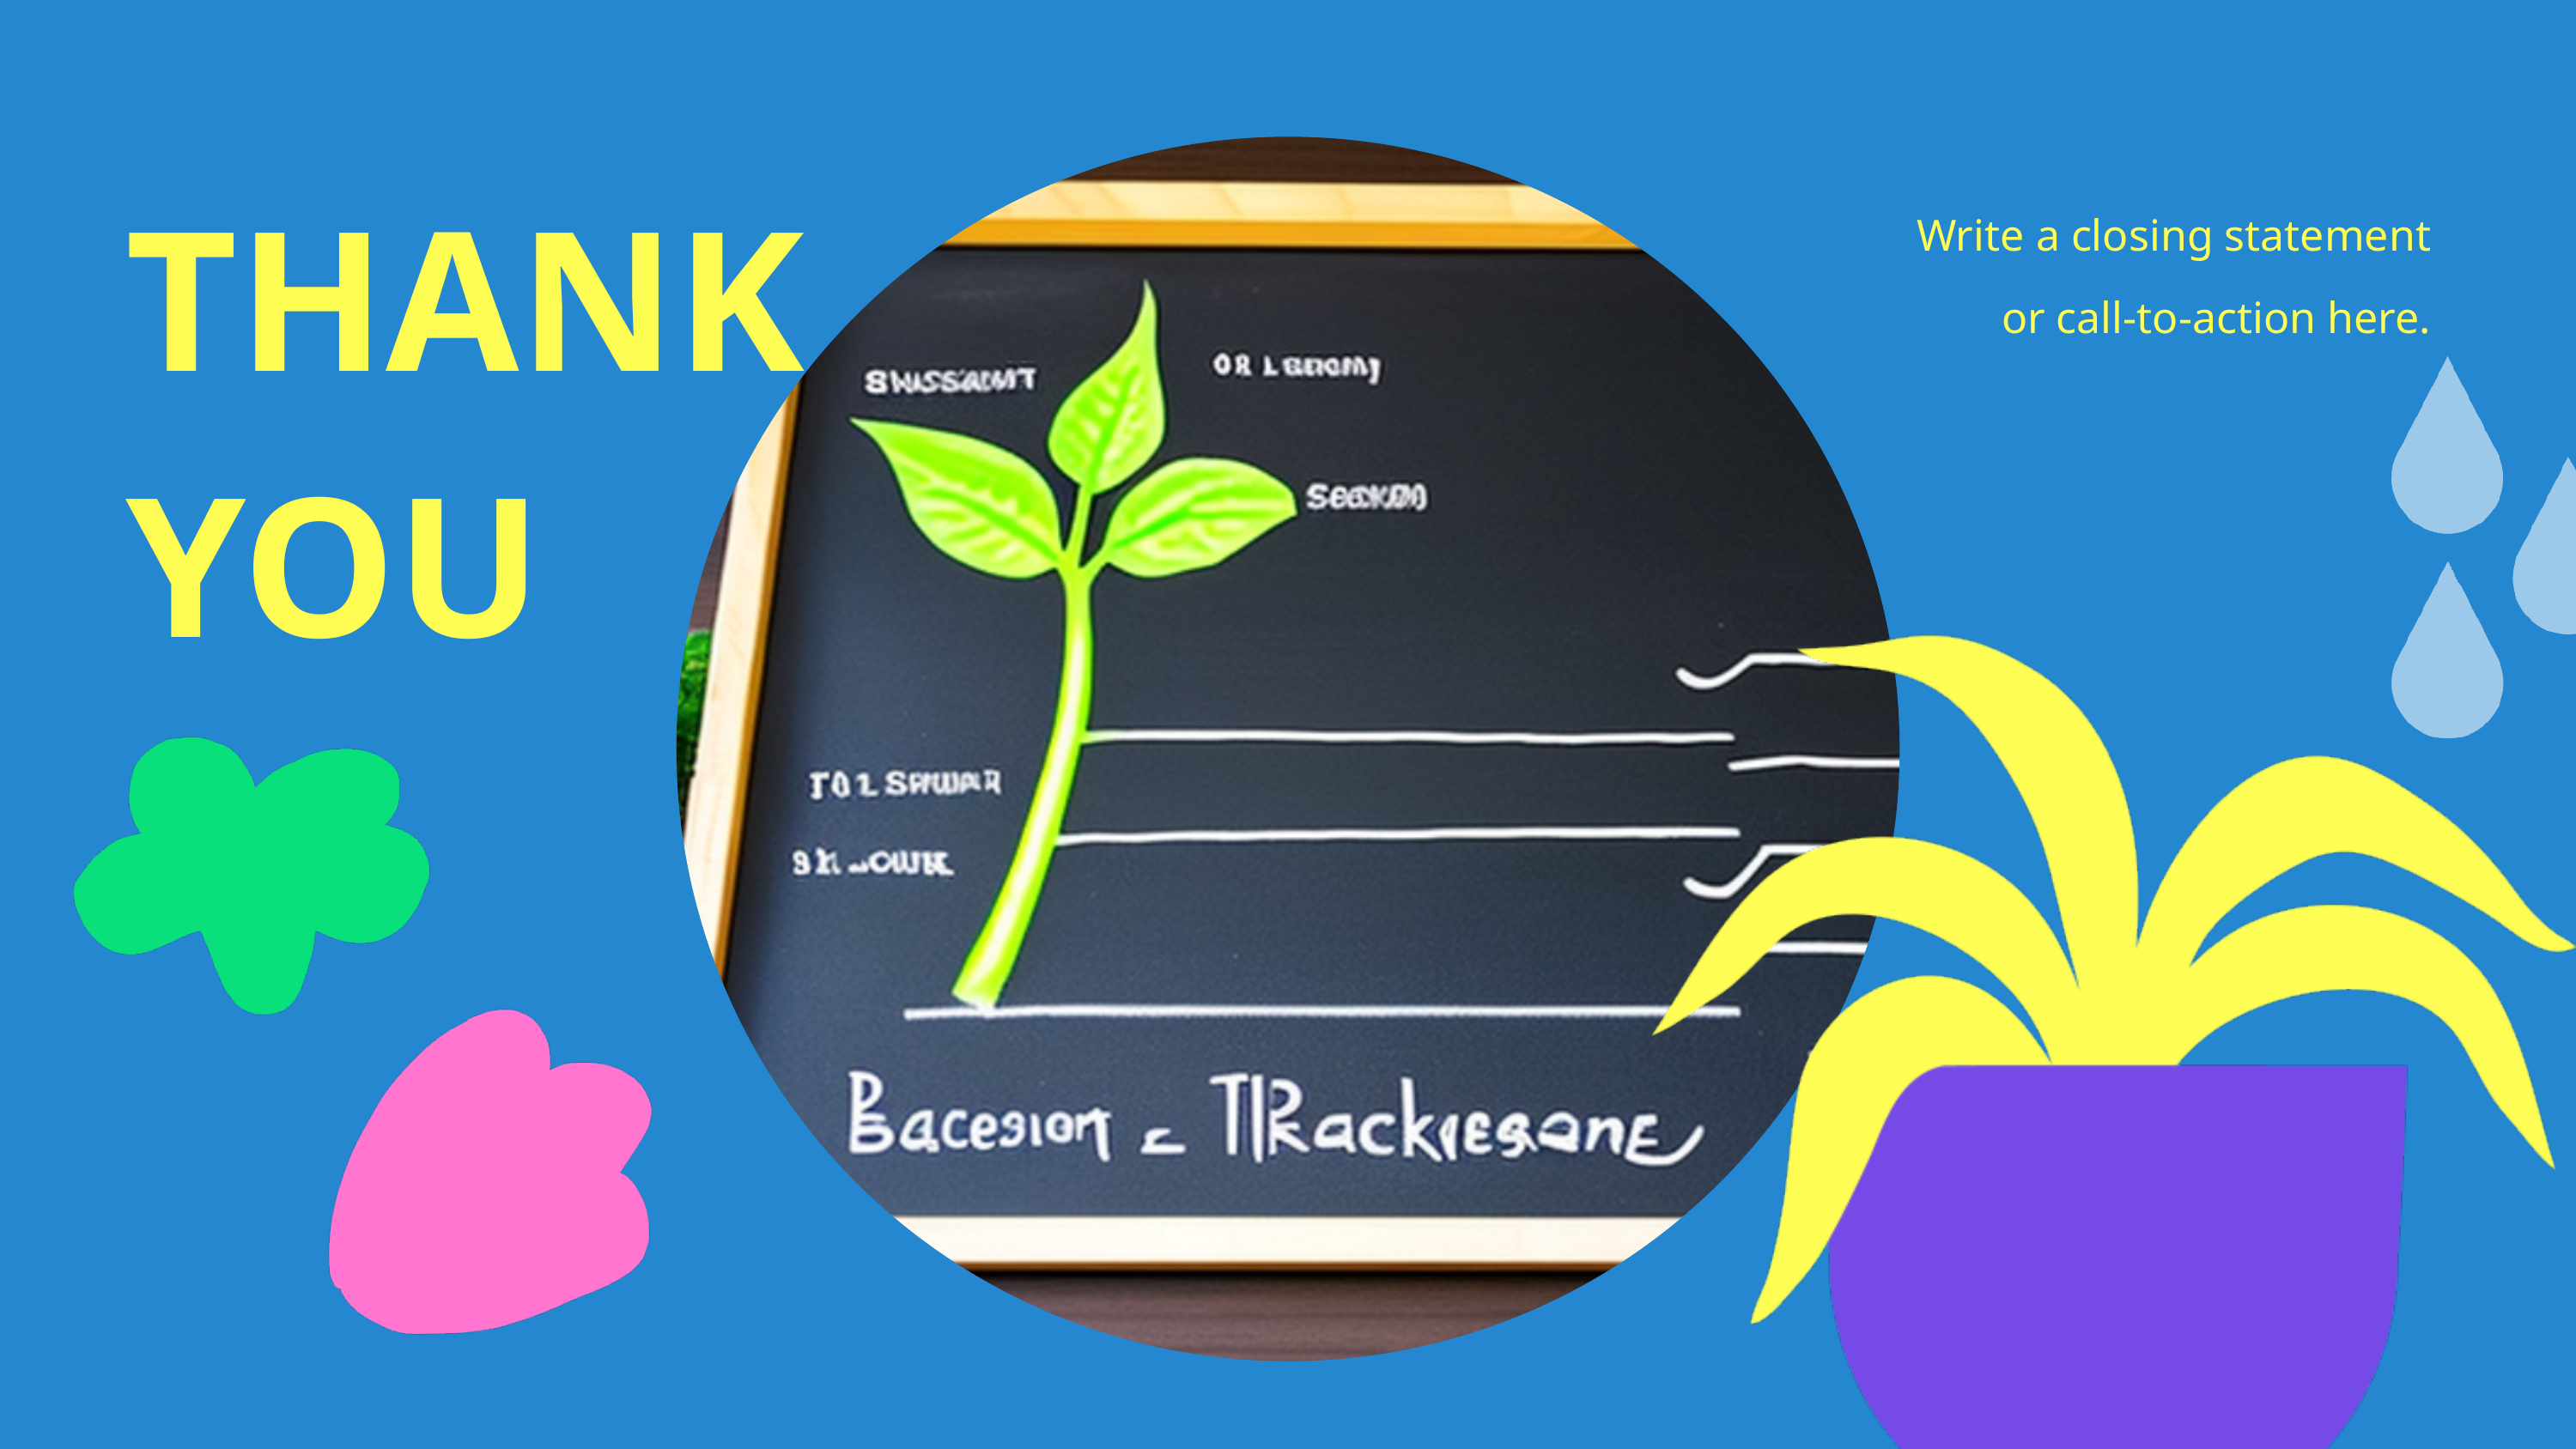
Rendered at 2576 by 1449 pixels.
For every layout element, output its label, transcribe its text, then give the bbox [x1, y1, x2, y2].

text_box THANK YOU [125, 142, 671, 676]
picture [676, 136, 2576, 1449]
picture [34, 723, 665, 1347]
text_box Write a closing statement or call-to-action here. [1903, 176, 2432, 343]
